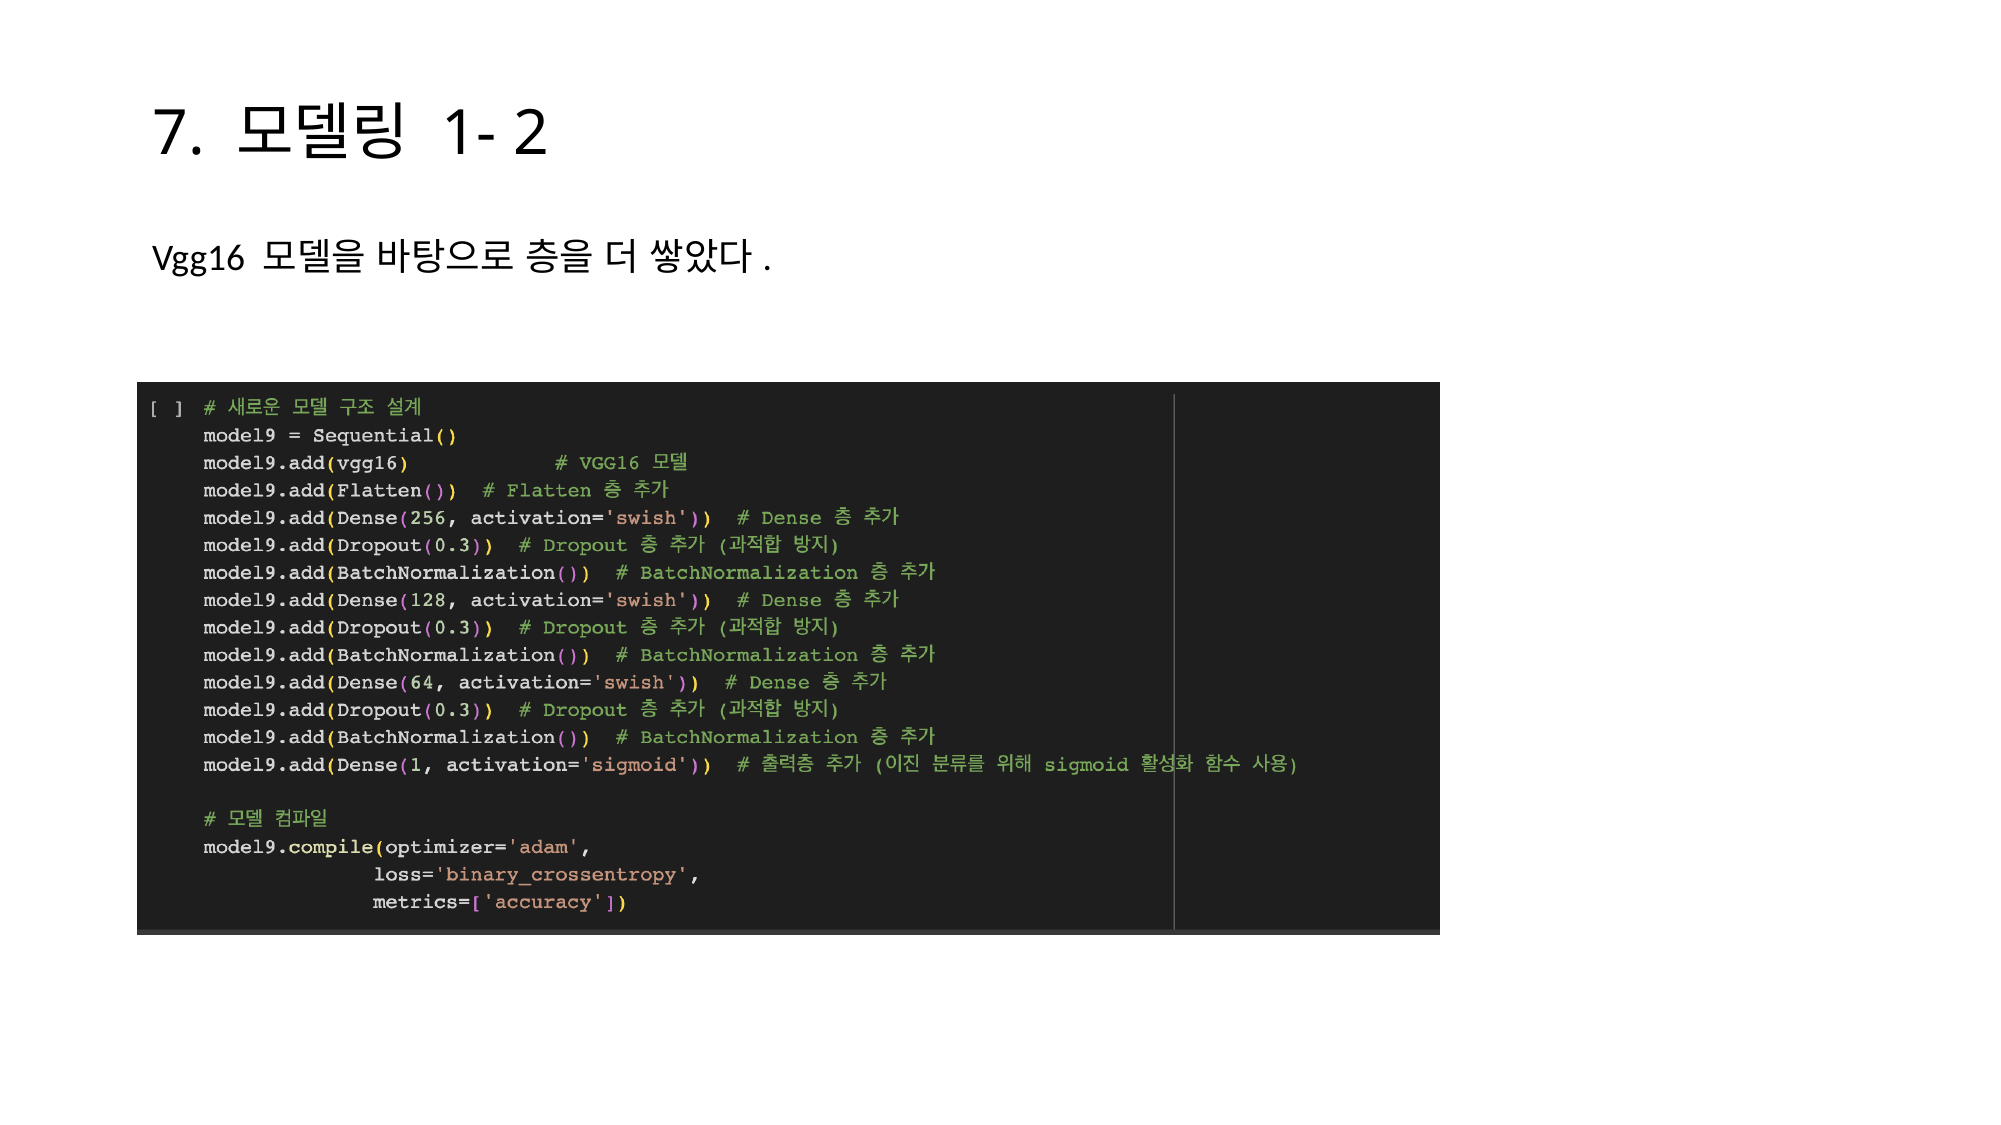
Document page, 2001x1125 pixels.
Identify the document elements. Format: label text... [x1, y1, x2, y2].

title 7. 모델링 1- 2 [137, 59, 1863, 210]
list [137, 382, 1440, 935]
text_box Vgg16 모델을 바탕으로 층을 더 쌓았다. [137, 225, 1787, 285]
